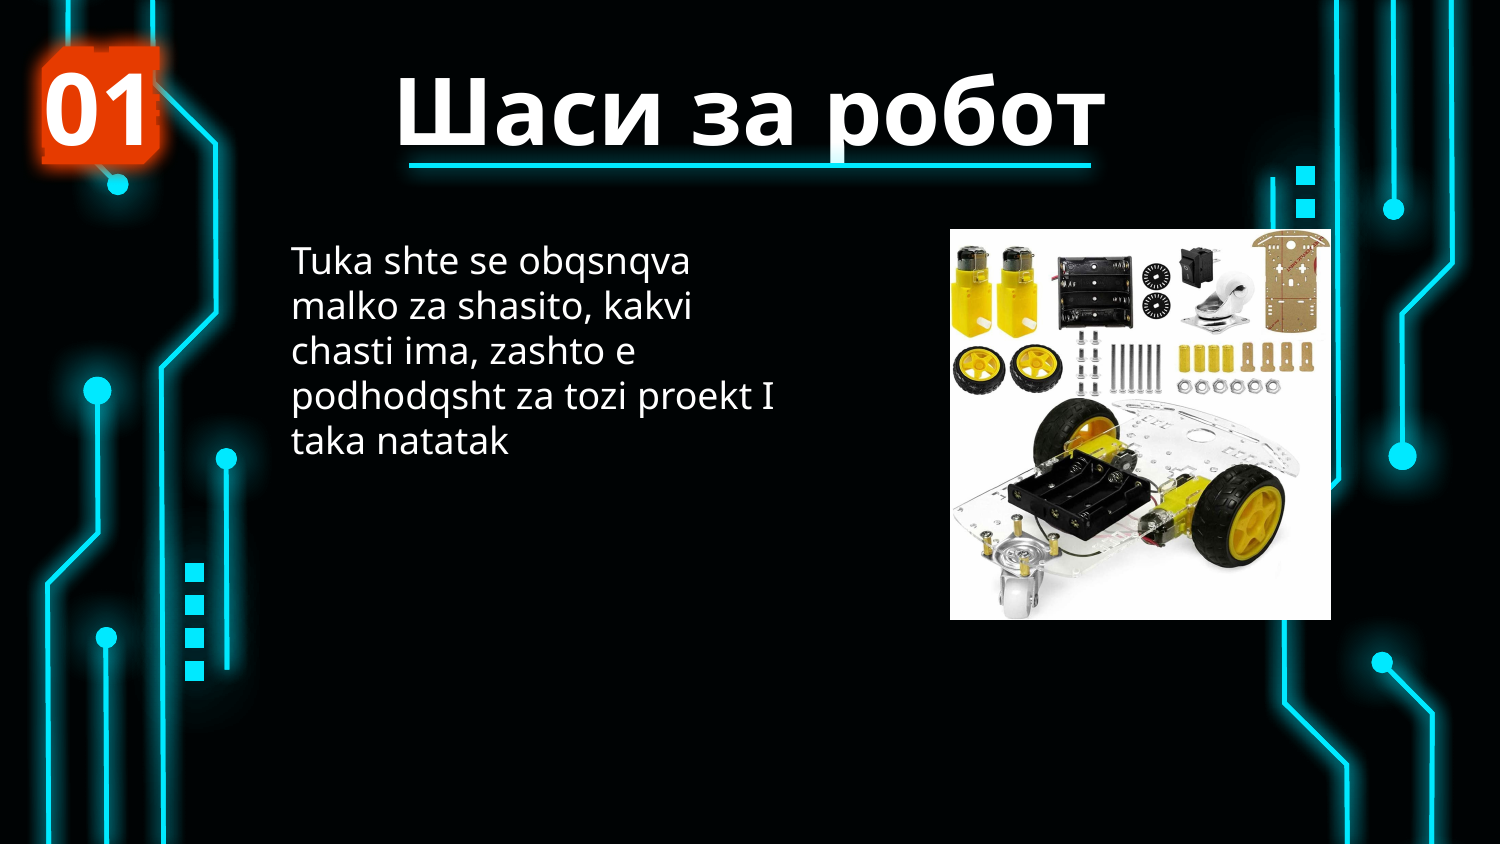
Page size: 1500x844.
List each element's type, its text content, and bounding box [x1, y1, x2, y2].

picture [950, 229, 1332, 620]
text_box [41, 46, 160, 165]
title 01 [0, 37, 489, 174]
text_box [489, 151, 1095, 165]
title Шаси за робот [405, 52, 1138, 174]
text_box Tuka shte se obqsnqva malko za shasito, kakvi chasti ima, zashto e podhodqsht za tozi proekt I taka natatak [276, 229, 817, 470]
